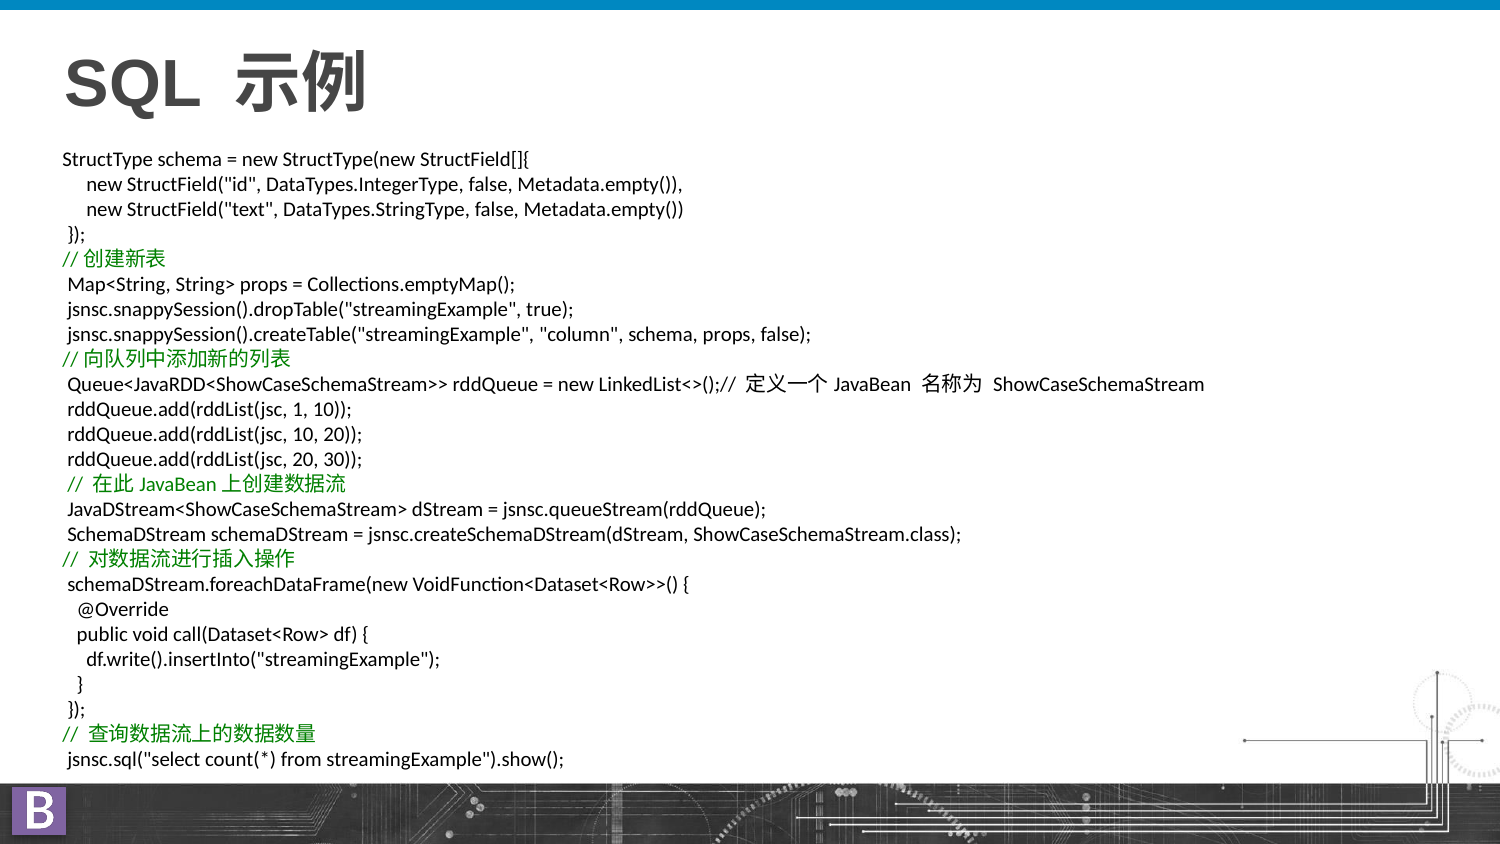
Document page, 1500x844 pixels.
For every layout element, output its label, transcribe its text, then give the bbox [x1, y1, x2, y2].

picture [0, 11, 1500, 844]
title SQL 示例 [64, 40, 1436, 121]
list StructType schema = new StructType(new StructField[]{ new StructField("id", DataTypes.IntegerType, false, Metadata.empty()), new StructField("text", DataTypes.StringType, false, Metadata.empty()) }); //创建新表 Map<String, String> props = Collections.emptyMap(); jsnsc.snappySession().dropTable("streamingExample", true); jsnsc.snappySession().createTable("streamingExample", "column", schema, props, false); //向队列中添加新的列表 Queue<JavaRDD<ShowCaseSchemaStream>> rddQueue = new LinkedList<>();// 定义一个JavaBean 名称为 ShowCaseSchemaStream rddQueue.add(rddList(jsc, 1, 10)); rddQueue.add(rddList(jsc, 10, 20)); rddQueue.add(rddList(jsc, 20, 30)); // 在此JavaBean上创建数据流 JavaDStream<ShowCaseSchemaStream> dStream = jsnsc.queueStream(rddQueue); SchemaDStream schemaDStream = jsnsc.createSchemaDStream(dStream, ShowCaseSchemaStream.class); // 对数据流进行插入操作 schemaDStream.foreachDataFrame(new VoidFunction<Dataset<Row>>() { @Override public void call(Dataset<Row> df) { df.write().insertInto("streamingExample"); } }); // 查询数据流上的数据数量 jsnsc.sql("select count(*) from streamingExample").show(); [62, 145, 1412, 797]
